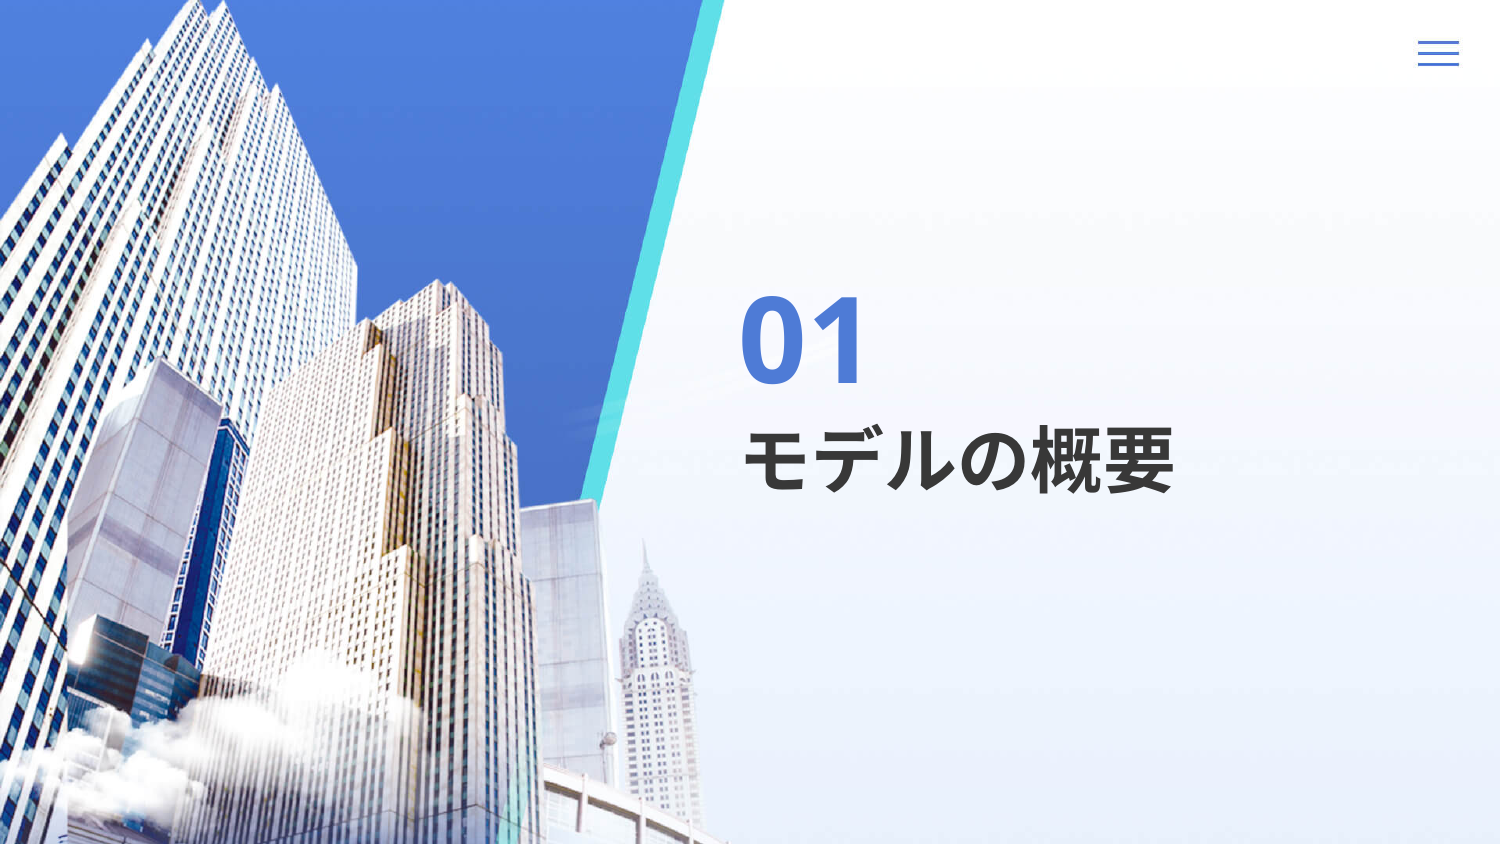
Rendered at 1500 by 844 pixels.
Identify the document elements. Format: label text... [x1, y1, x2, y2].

text_box 01 [724, 233, 963, 406]
text_box モデルの概要 [724, 406, 1459, 553]
picture [0, 0, 1500, 844]
